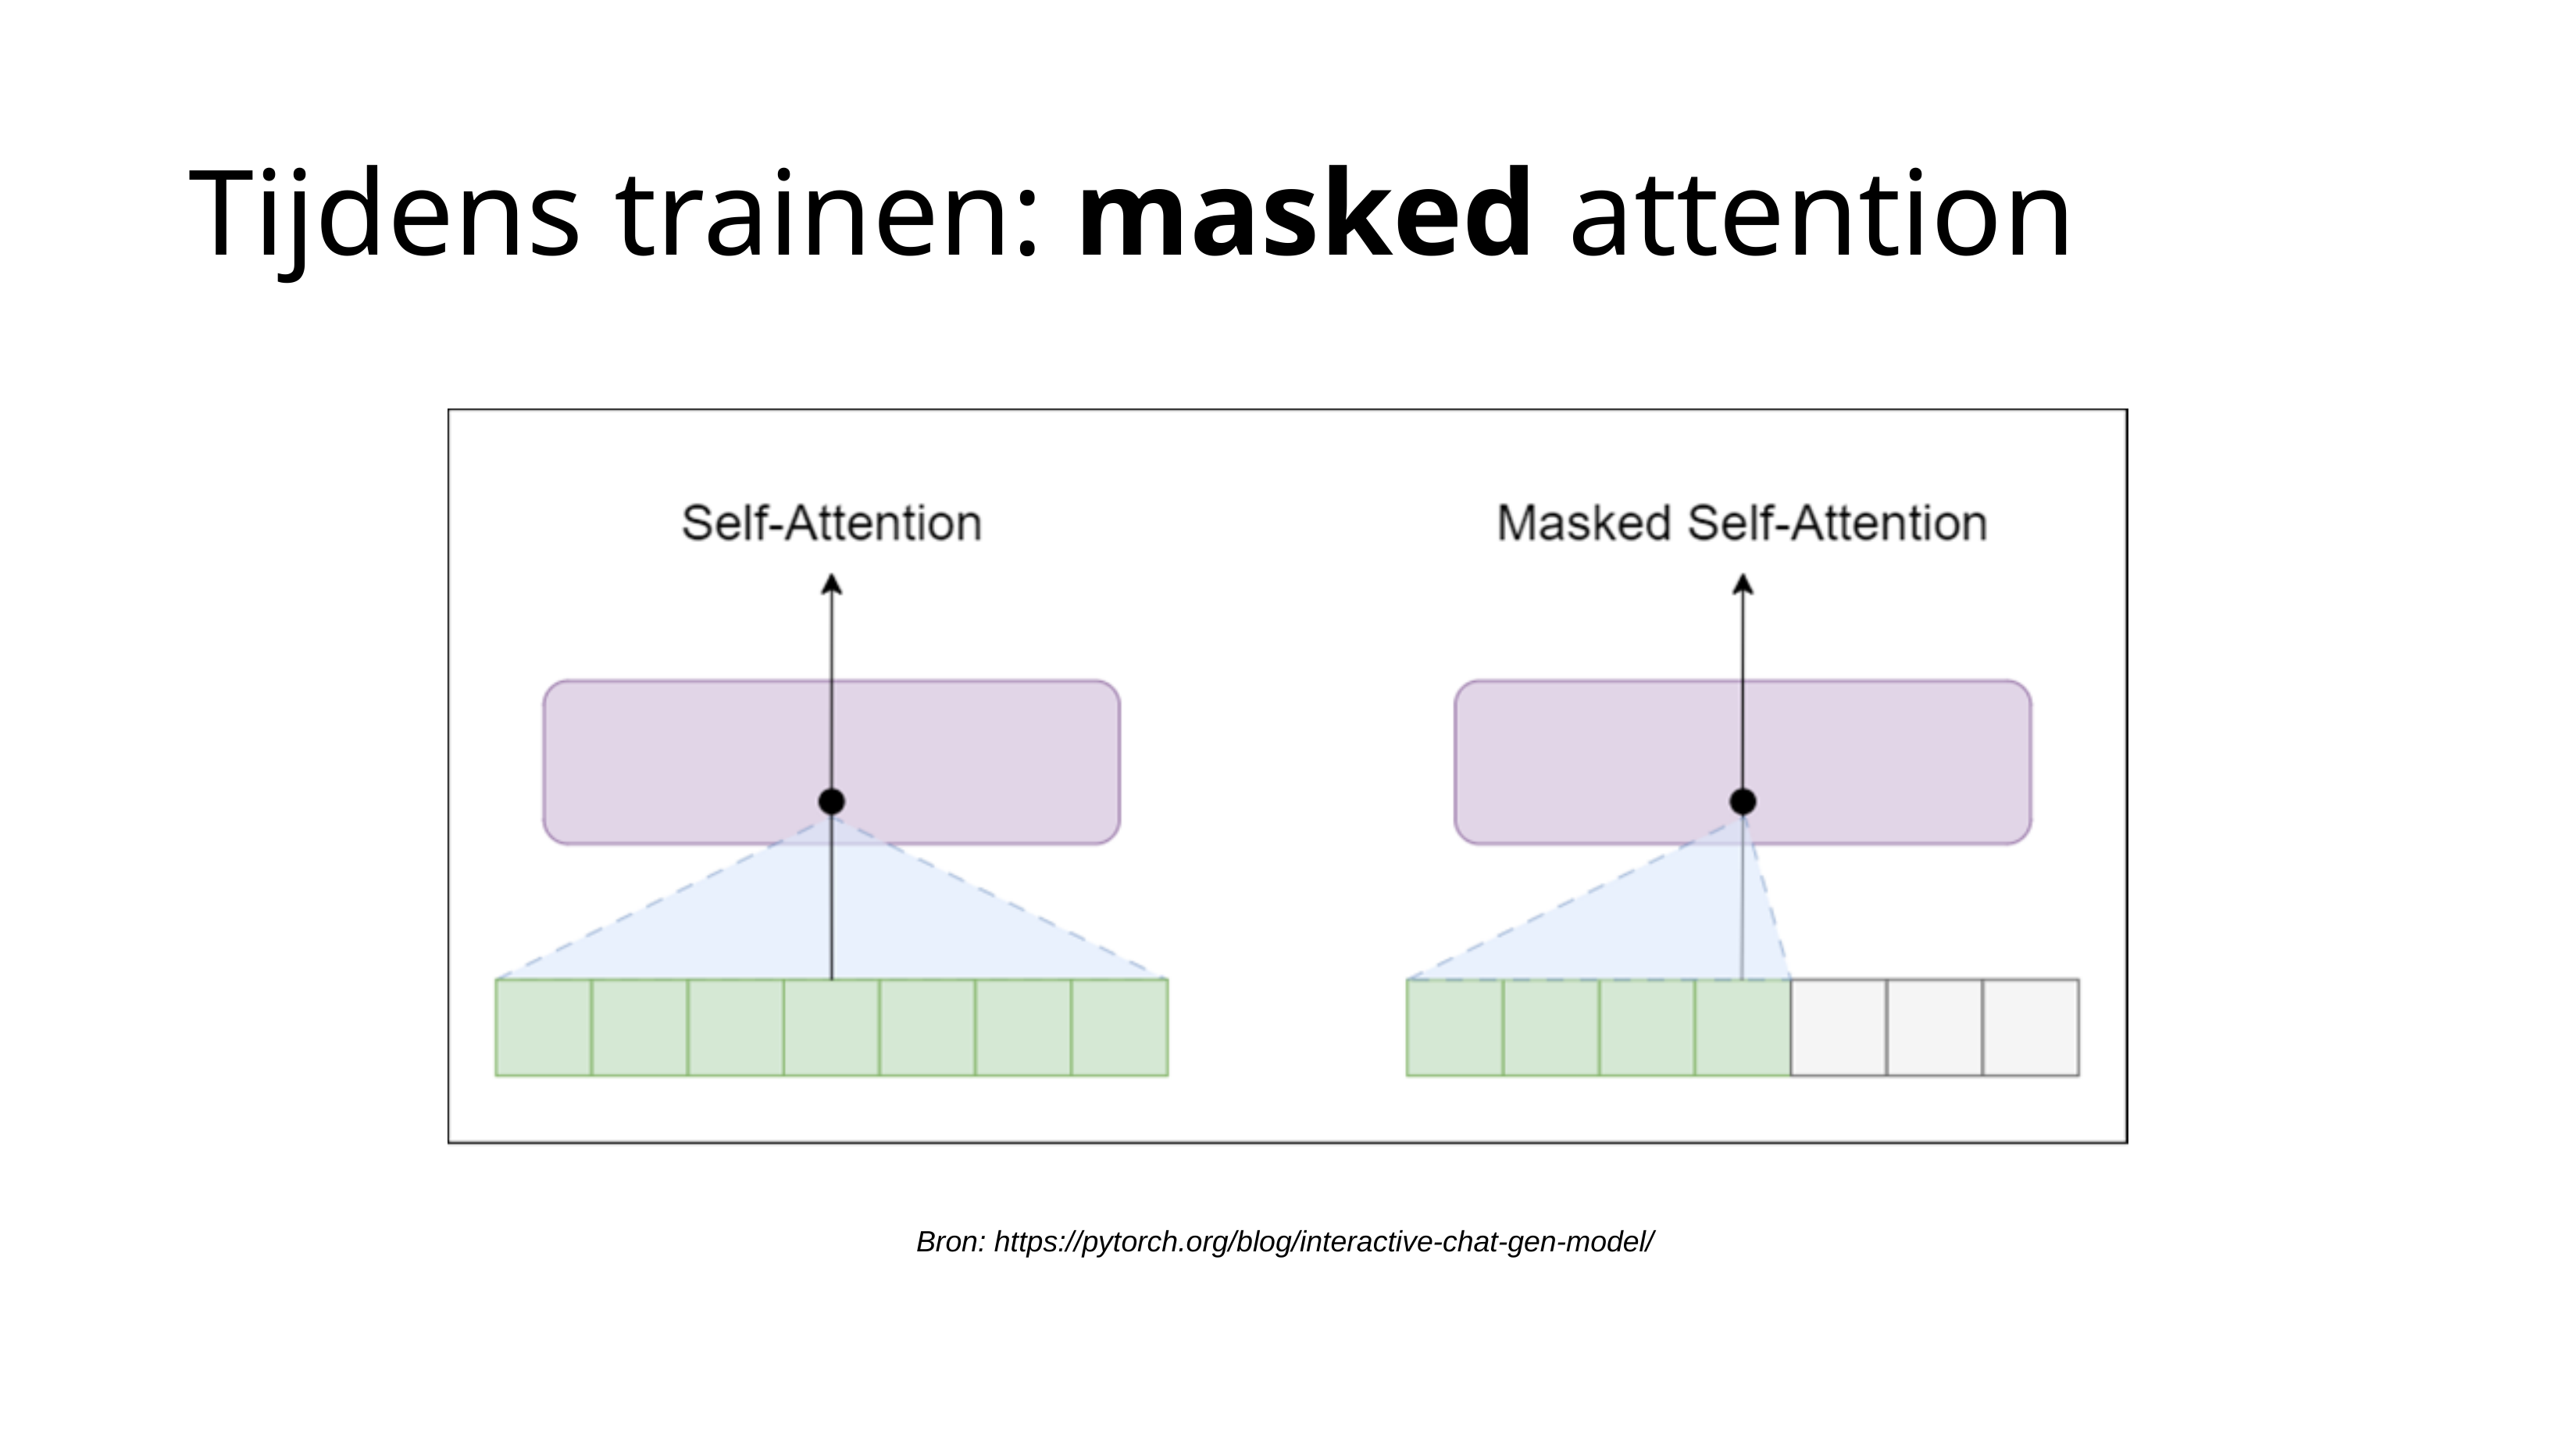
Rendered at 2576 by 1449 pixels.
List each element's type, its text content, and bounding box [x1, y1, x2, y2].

title Tijdens trainen: masked attention [177, 77, 2399, 358]
picture [448, 409, 2128, 1147]
text_box Bron: https://pytorch.org/blog/interactive-chat-gen-model/ [904, 1216, 1672, 1264]
